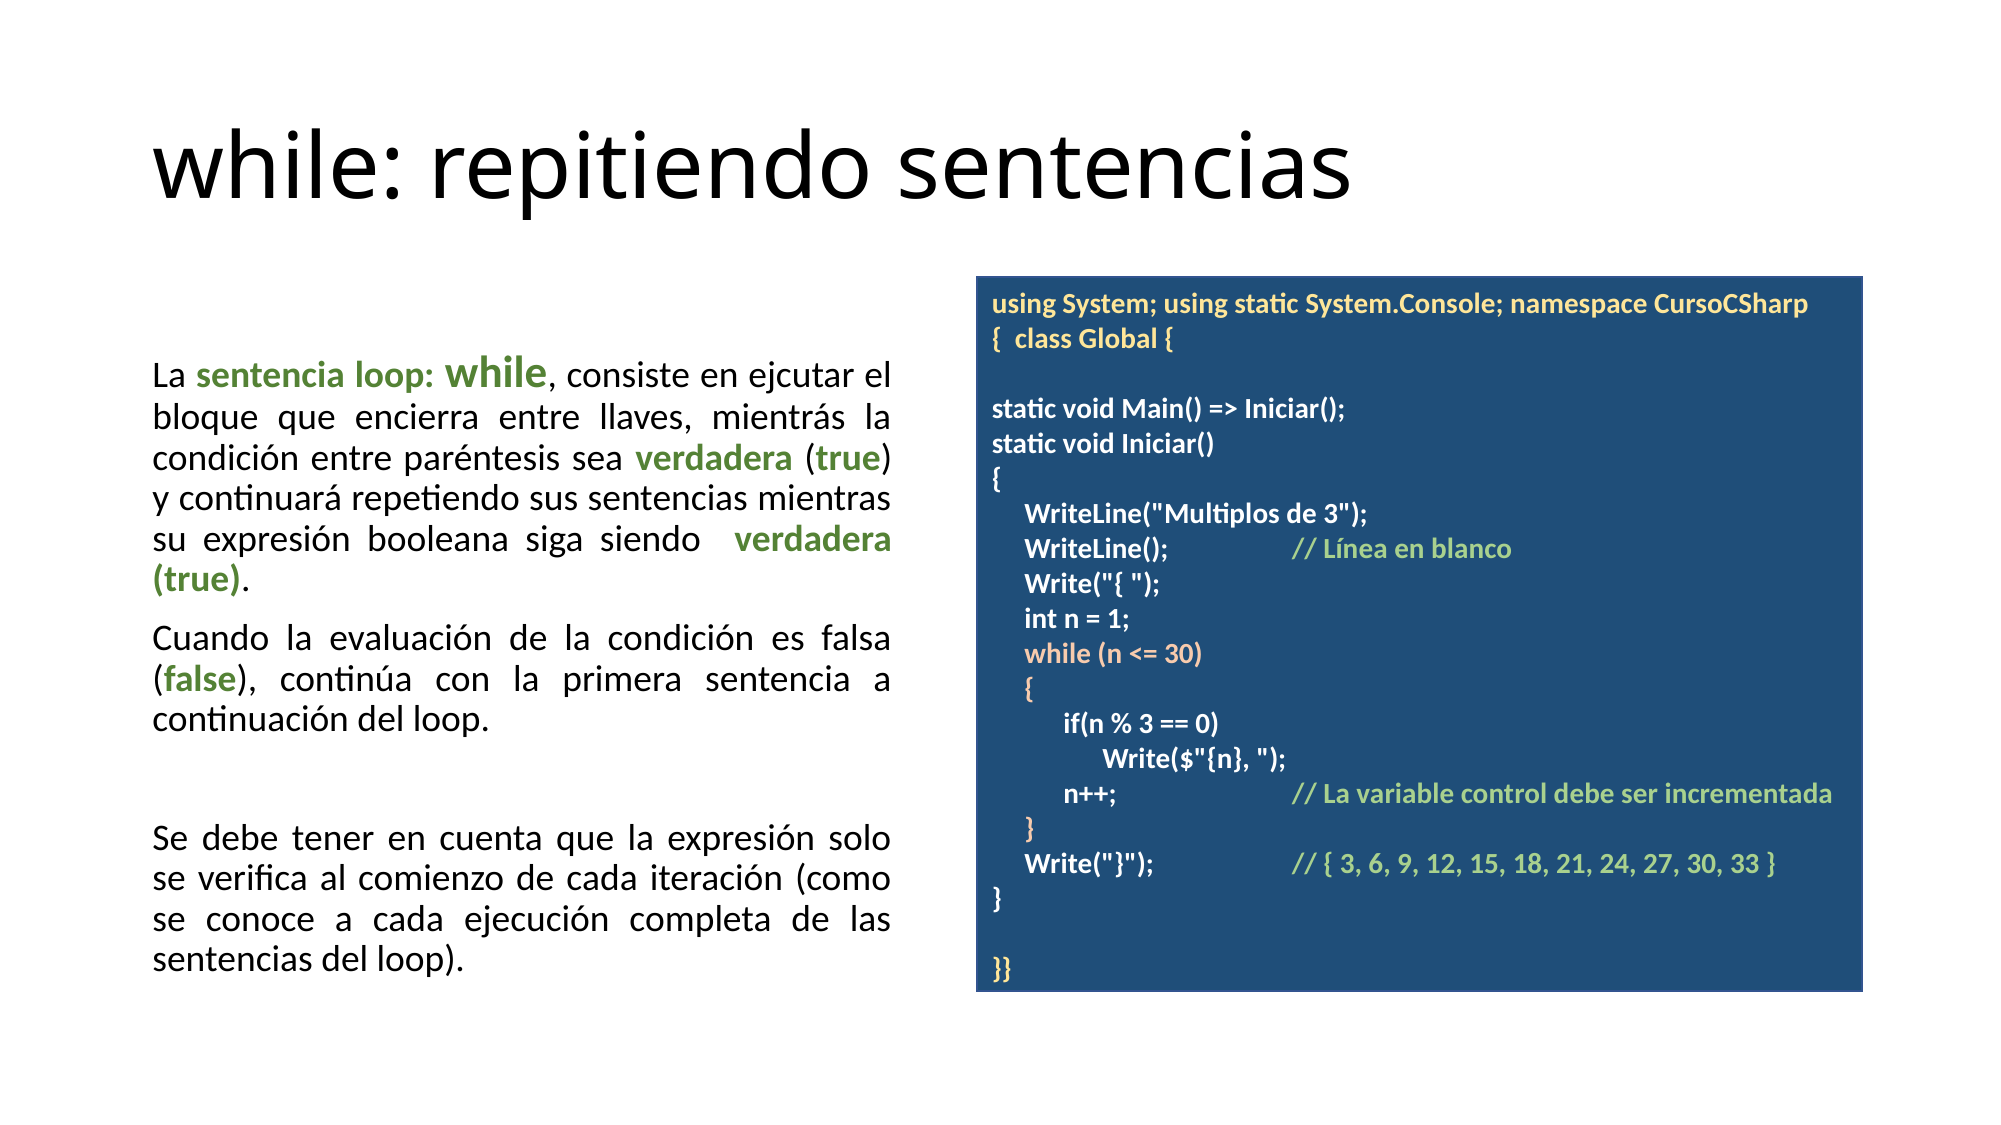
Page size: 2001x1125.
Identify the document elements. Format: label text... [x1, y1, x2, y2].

text_box using System; using static System.Console; namespace CursoCSharp { class Global { static void Main() => Iniciar(); static void Iniciar() { WriteLine("Multiplos de 3"); WriteLine(); // Línea en blanco Write("{ "); int n = 1; while (n <= 30) { if(n % 3 == 0) Write($"{n}, "); n++; // La variable control debe ser incrementada } Write("}"); // { 3, 6, 9, 12, 15, 18, 21, 24, 27, 30, 33 } } }} [976, 276, 1863, 992]
title while: repitiendo sentencias [137, 59, 1863, 278]
list La sentencia loop: while, consiste en ejcutar el bloque que encierra entre llaves, mientrás la condición entre paréntesis sea verdadera (true) y continuará repetiendo sus sentencias mientras su expresión booleana siga siendo verdadera (true). Cuando la evaluación de la condición es falsa (false), continúa con la primera sentencia a continuación del loop. Se debe tener en cuenta que la expresión solo se verifica al comienzo de cada iteración (como se conoce a cada ejecución completa de las sentencias del loop). [137, 277, 908, 992]
